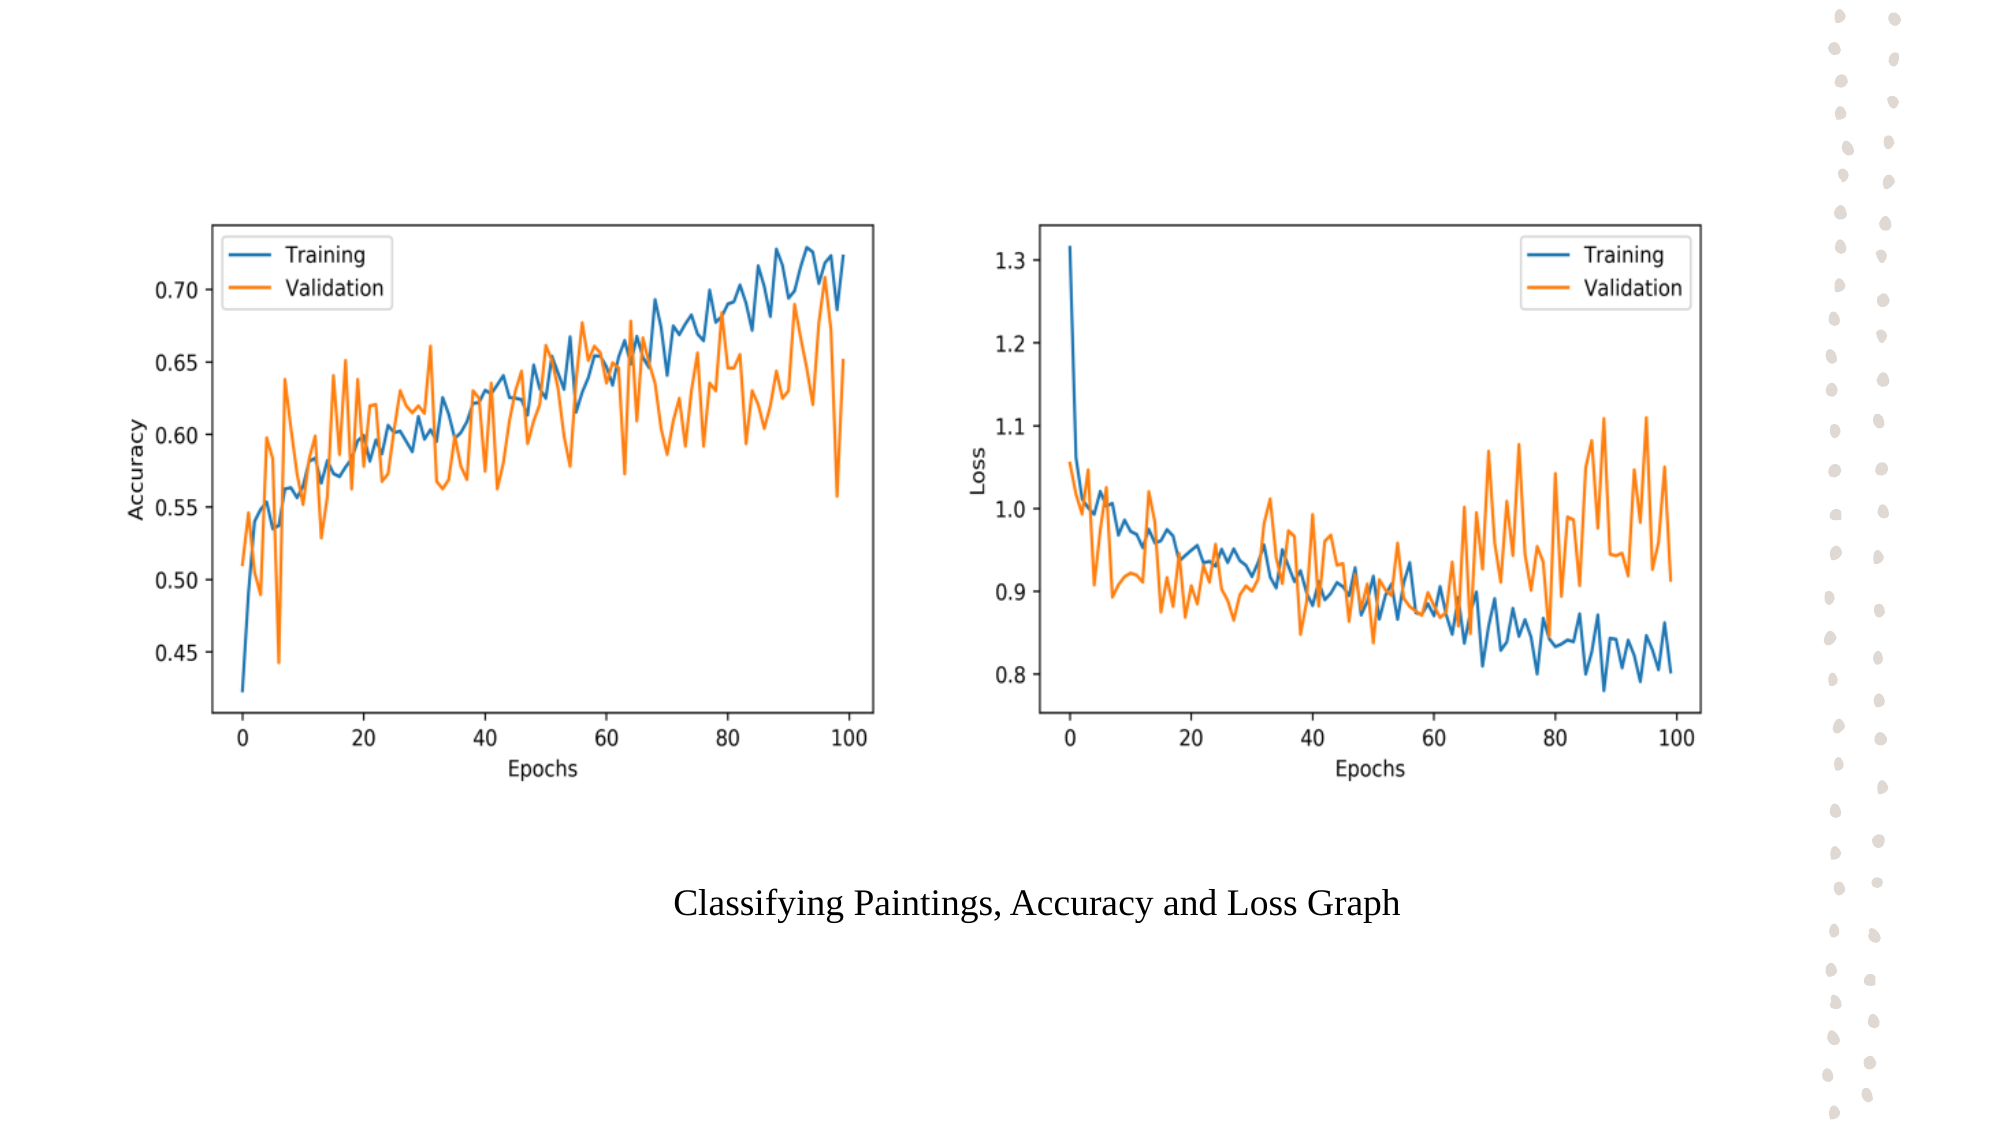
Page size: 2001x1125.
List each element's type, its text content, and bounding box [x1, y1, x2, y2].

picture [106, 148, 1760, 814]
text_box Classifying Paintings, Accuracy and Loss Graph [499, 867, 1501, 931]
